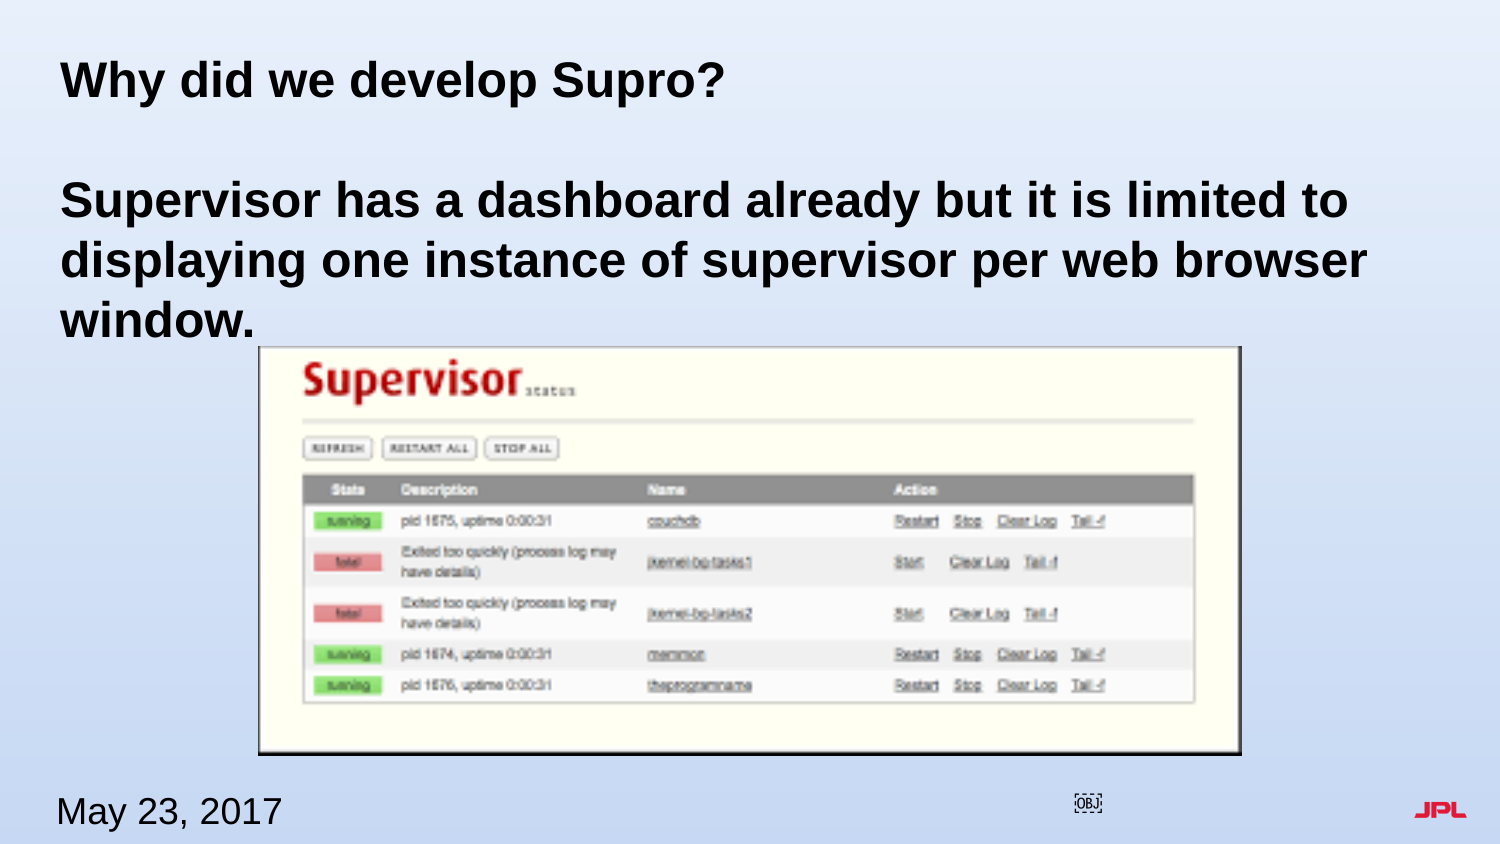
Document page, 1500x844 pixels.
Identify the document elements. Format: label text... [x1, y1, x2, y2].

picture [258, 345, 1242, 756]
picture [1411, 798, 1469, 819]
text_box ￼ [1074, 787, 1355, 833]
title Why did we develop Supro? Supervisor has a dashboard already but it is limited to displaying one instance of supervisor per web browser window. [52, 39, 1463, 775]
text_box May 23, 2017 [55, 786, 406, 833]
